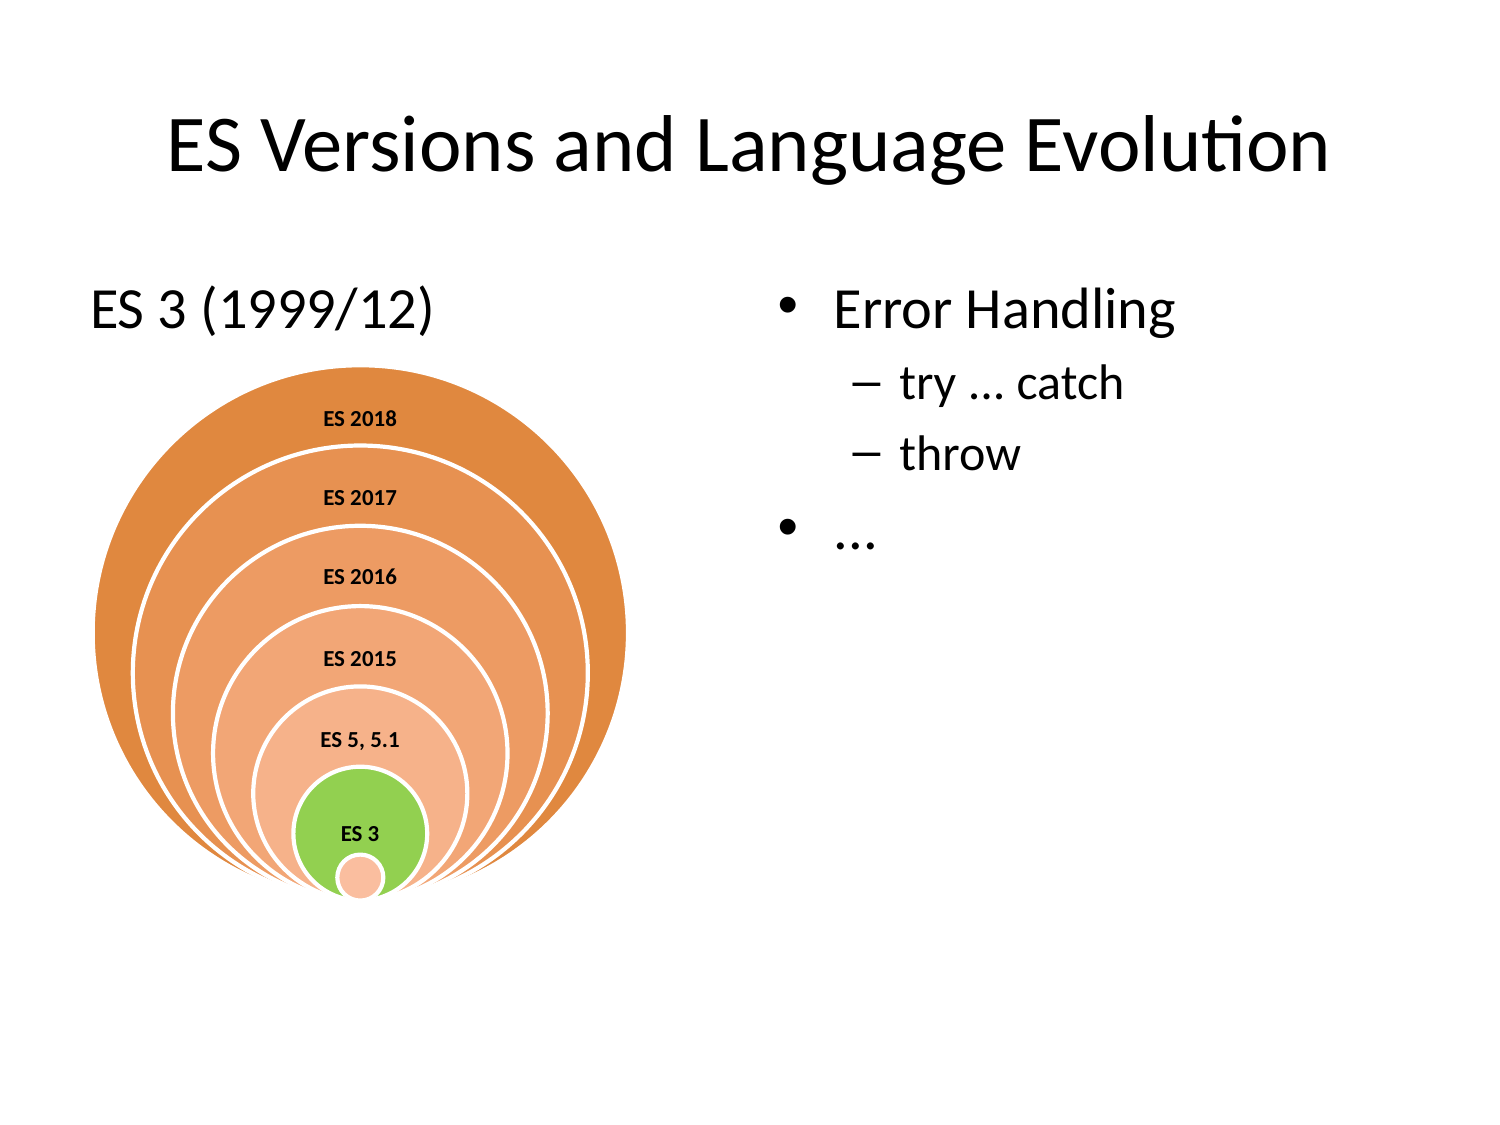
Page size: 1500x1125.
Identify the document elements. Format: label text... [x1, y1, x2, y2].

text_box ES 2017 [130, 443, 590, 899]
text_box ES 5, 5.1 [251, 684, 470, 902]
list ES 3 (1999/12) [75, 262, 738, 1005]
text_box ES 2016 [170, 523, 550, 900]
text_box ES 2015 [210, 603, 510, 901]
title ES Versions and Language Evolution [75, 45, 1425, 233]
text_box ES 3 [291, 764, 430, 903]
list Error Handling try ... catch throw ... [762, 262, 1425, 1005]
text_box ES 2018 [90, 363, 631, 899]
text_box [335, 852, 386, 903]
